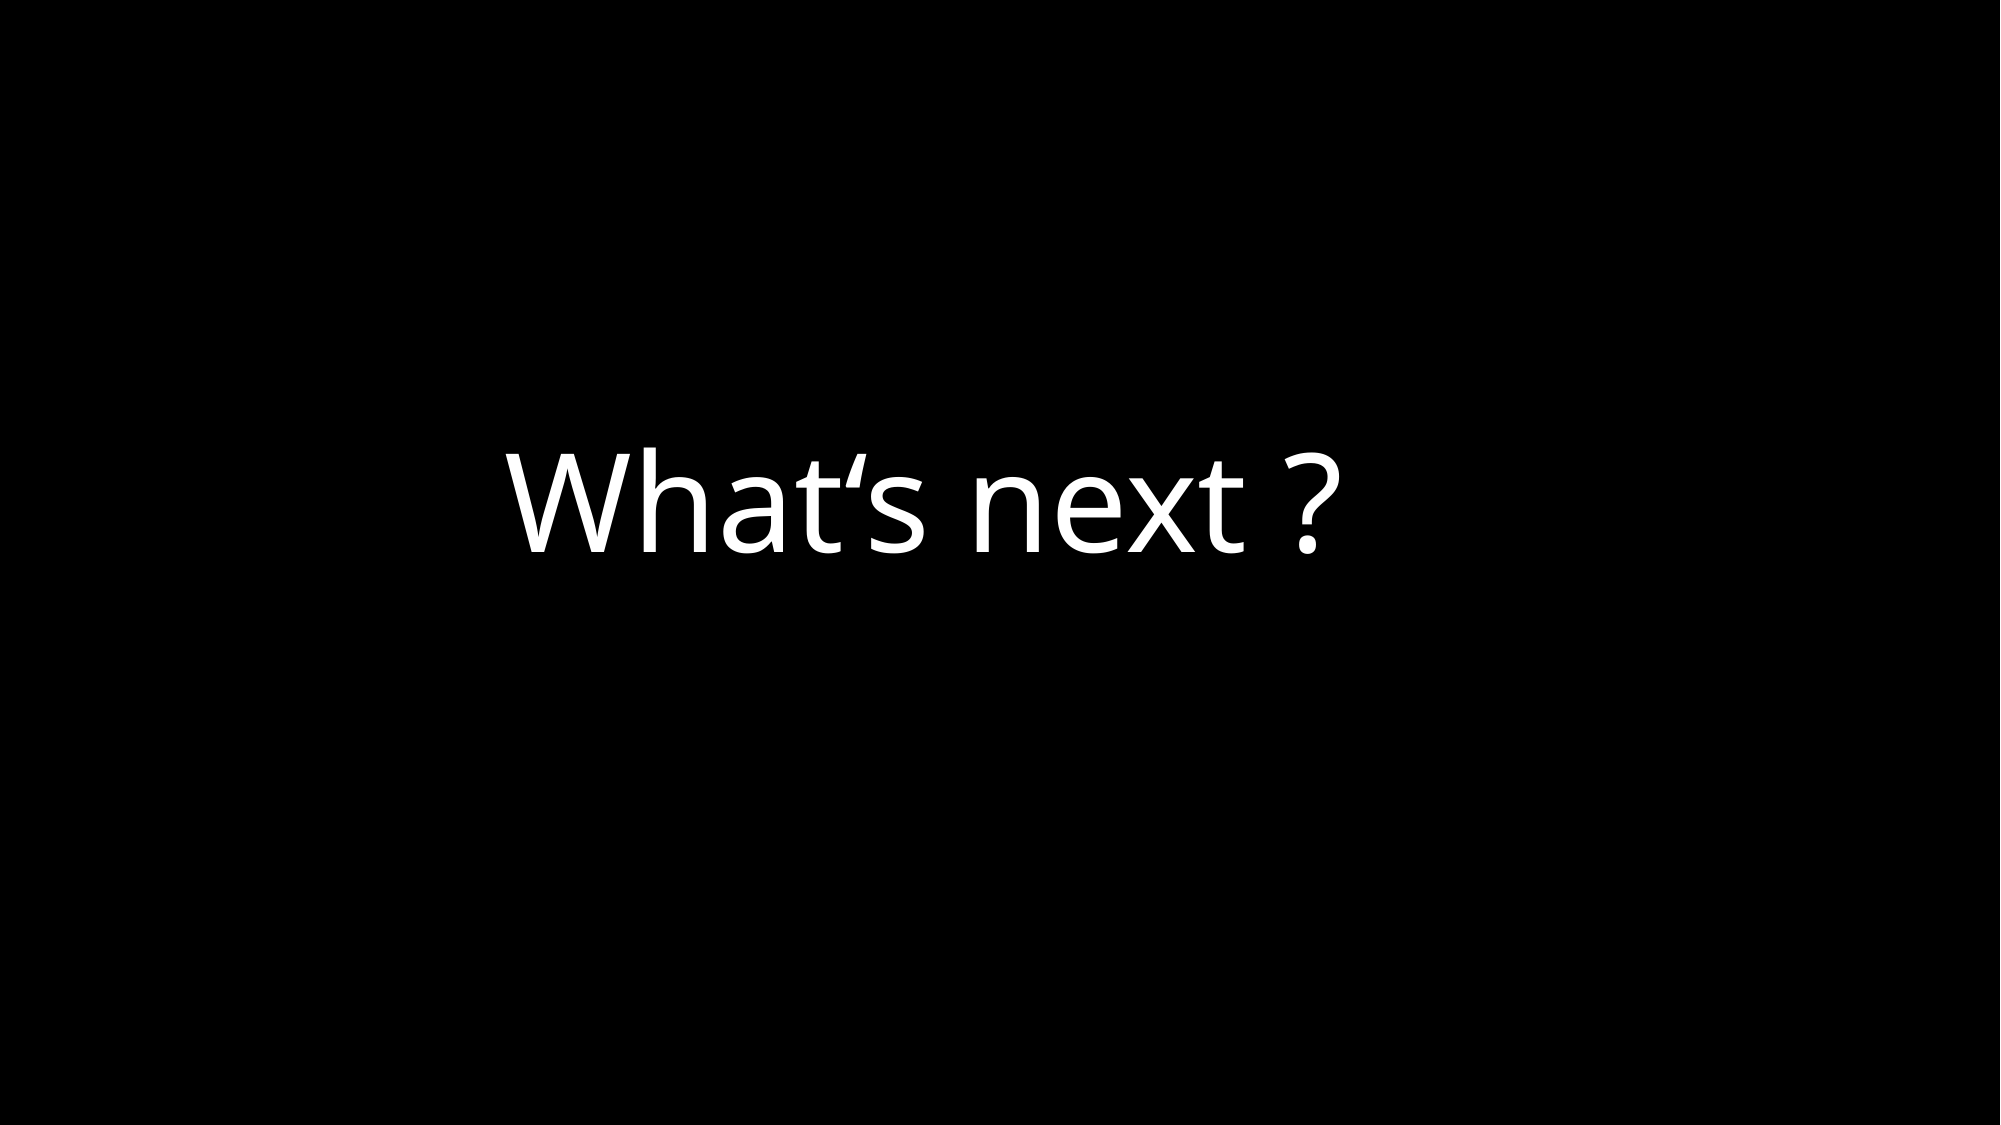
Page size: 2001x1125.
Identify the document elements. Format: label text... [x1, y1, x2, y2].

list What‘s next ? [489, 409, 1474, 616]
